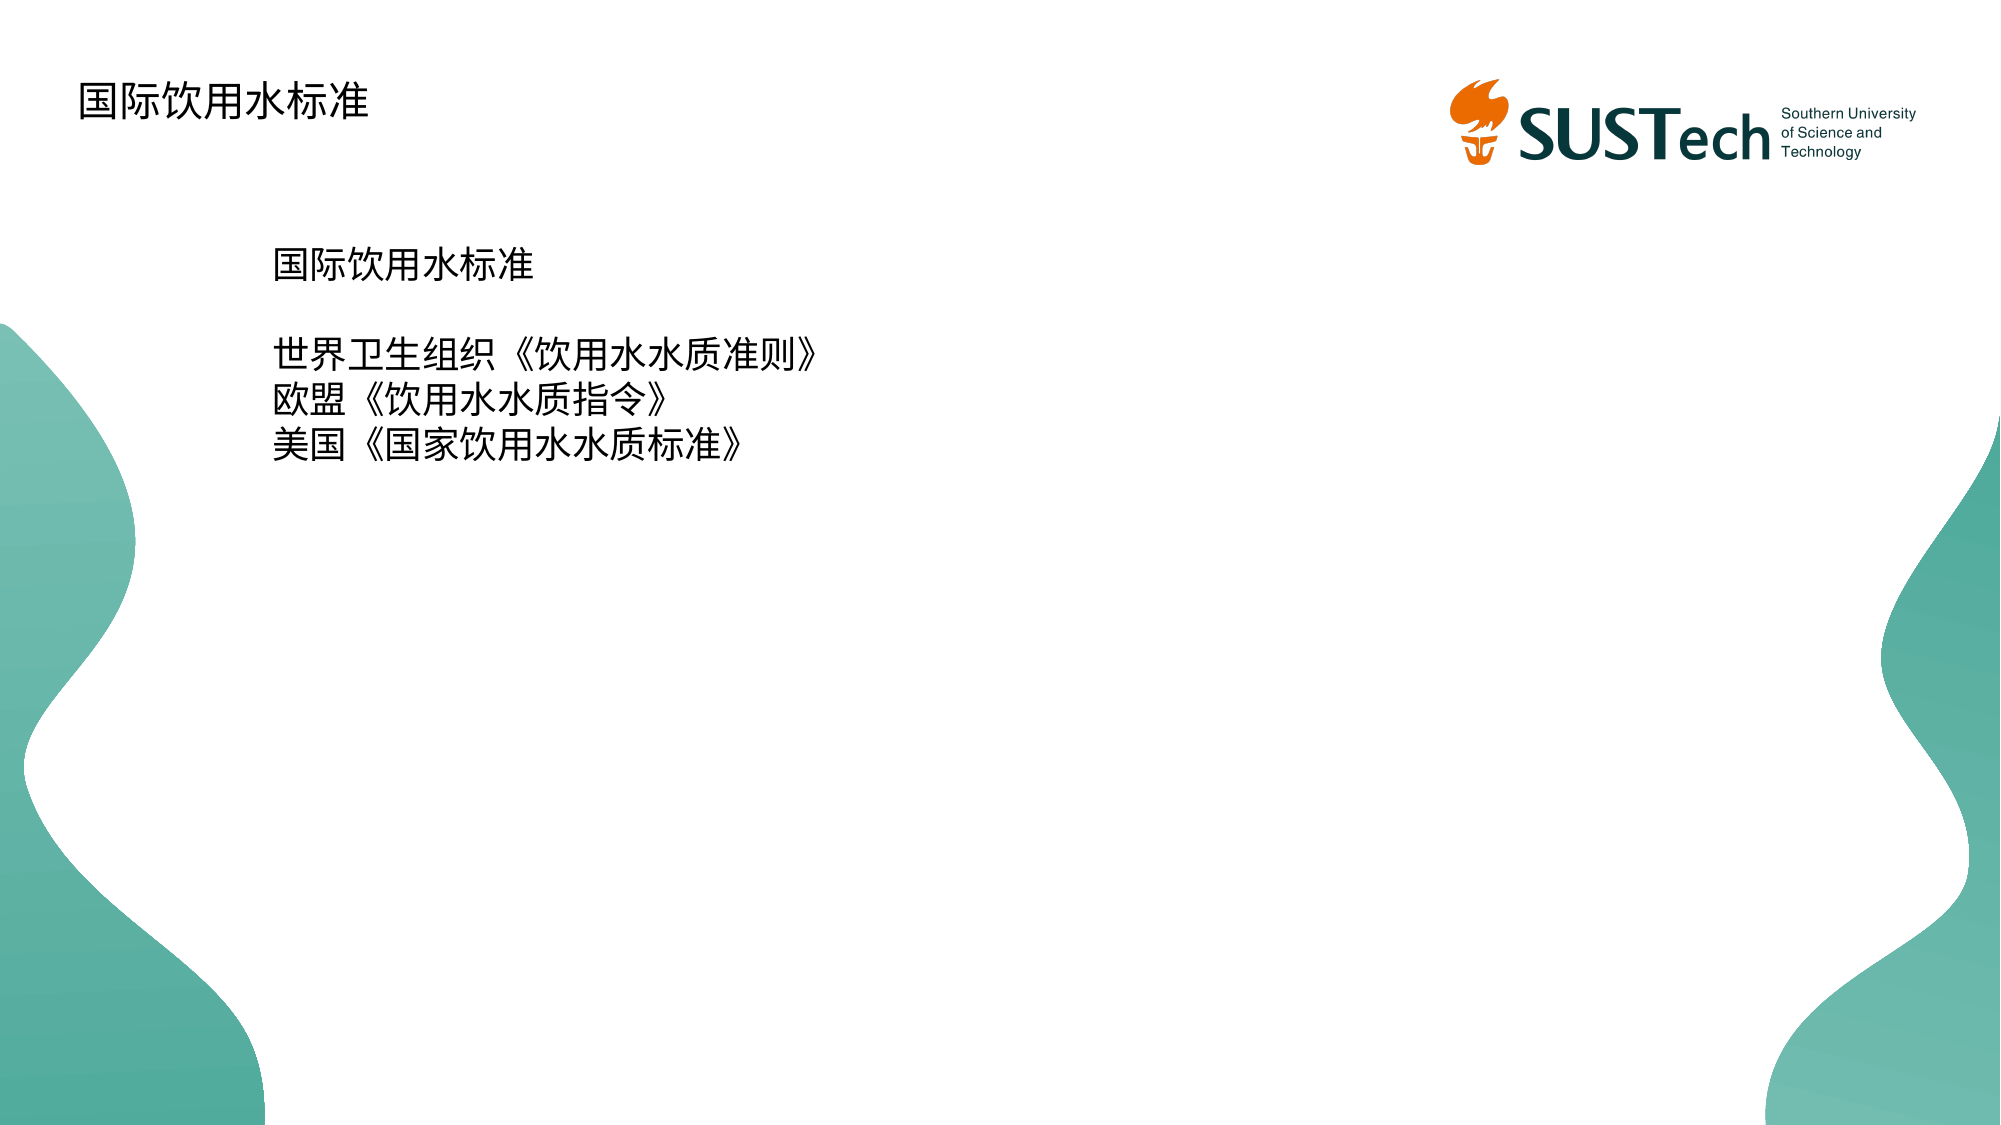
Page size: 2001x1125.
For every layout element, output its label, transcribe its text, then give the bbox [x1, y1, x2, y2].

text_box 国际饮用水标准 世界卫生组织《饮用水水质准则》 欧盟《饮用水水质指令》 美国《国家饮用水水质标准》 [257, 234, 850, 474]
text_box [0, 322, 137, 892]
text_box 国际饮用水标准 [63, 67, 657, 133]
picture [0, 892, 2000, 1125]
text_box [1880, 416, 2000, 892]
picture [1450, 79, 1916, 165]
